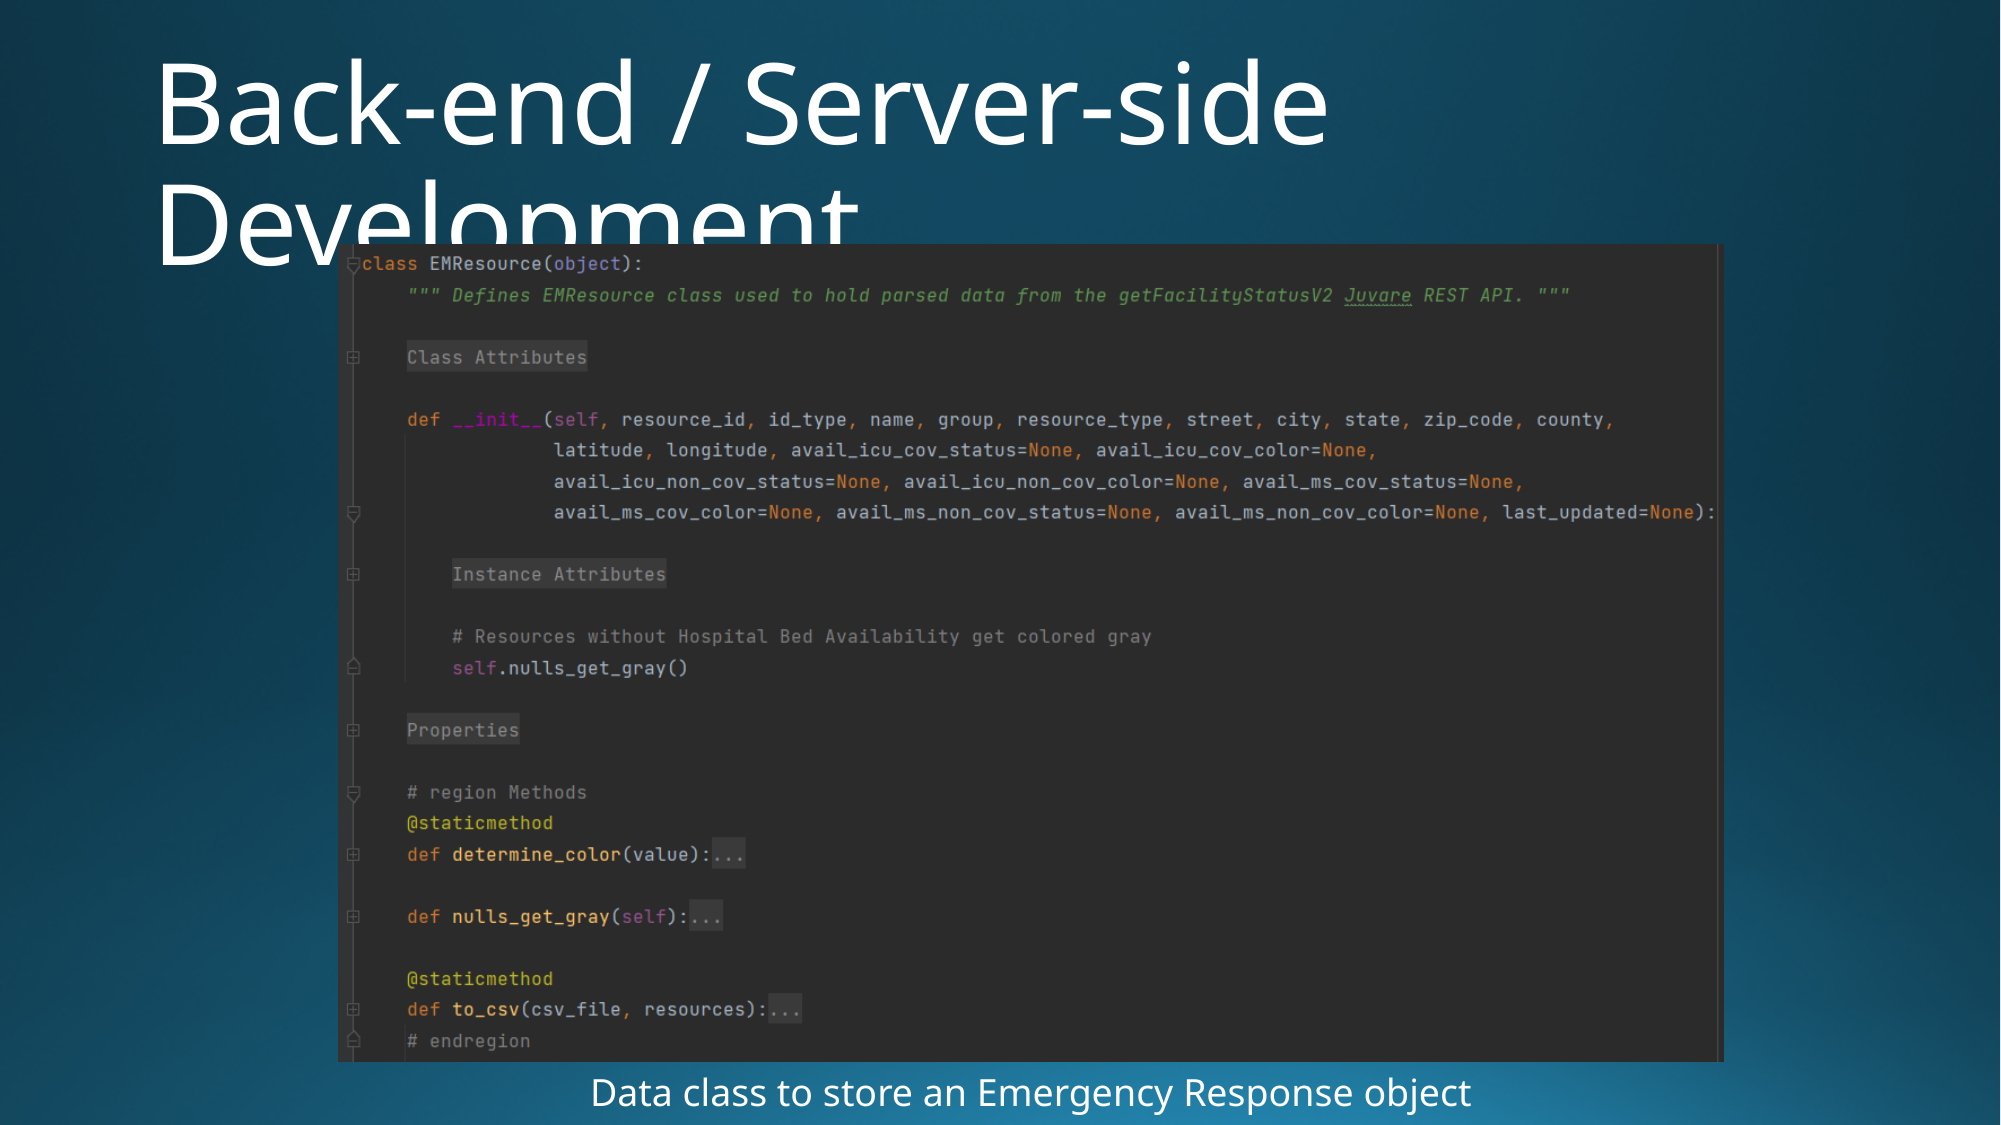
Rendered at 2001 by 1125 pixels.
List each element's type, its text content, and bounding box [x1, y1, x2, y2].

picture [0, 0, 2001, 1125]
text_box Data class to store an Emergency Response object [575, 1062, 1488, 1125]
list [338, 244, 1725, 1062]
title Back-end / Server-side Development [137, 59, 1863, 278]
